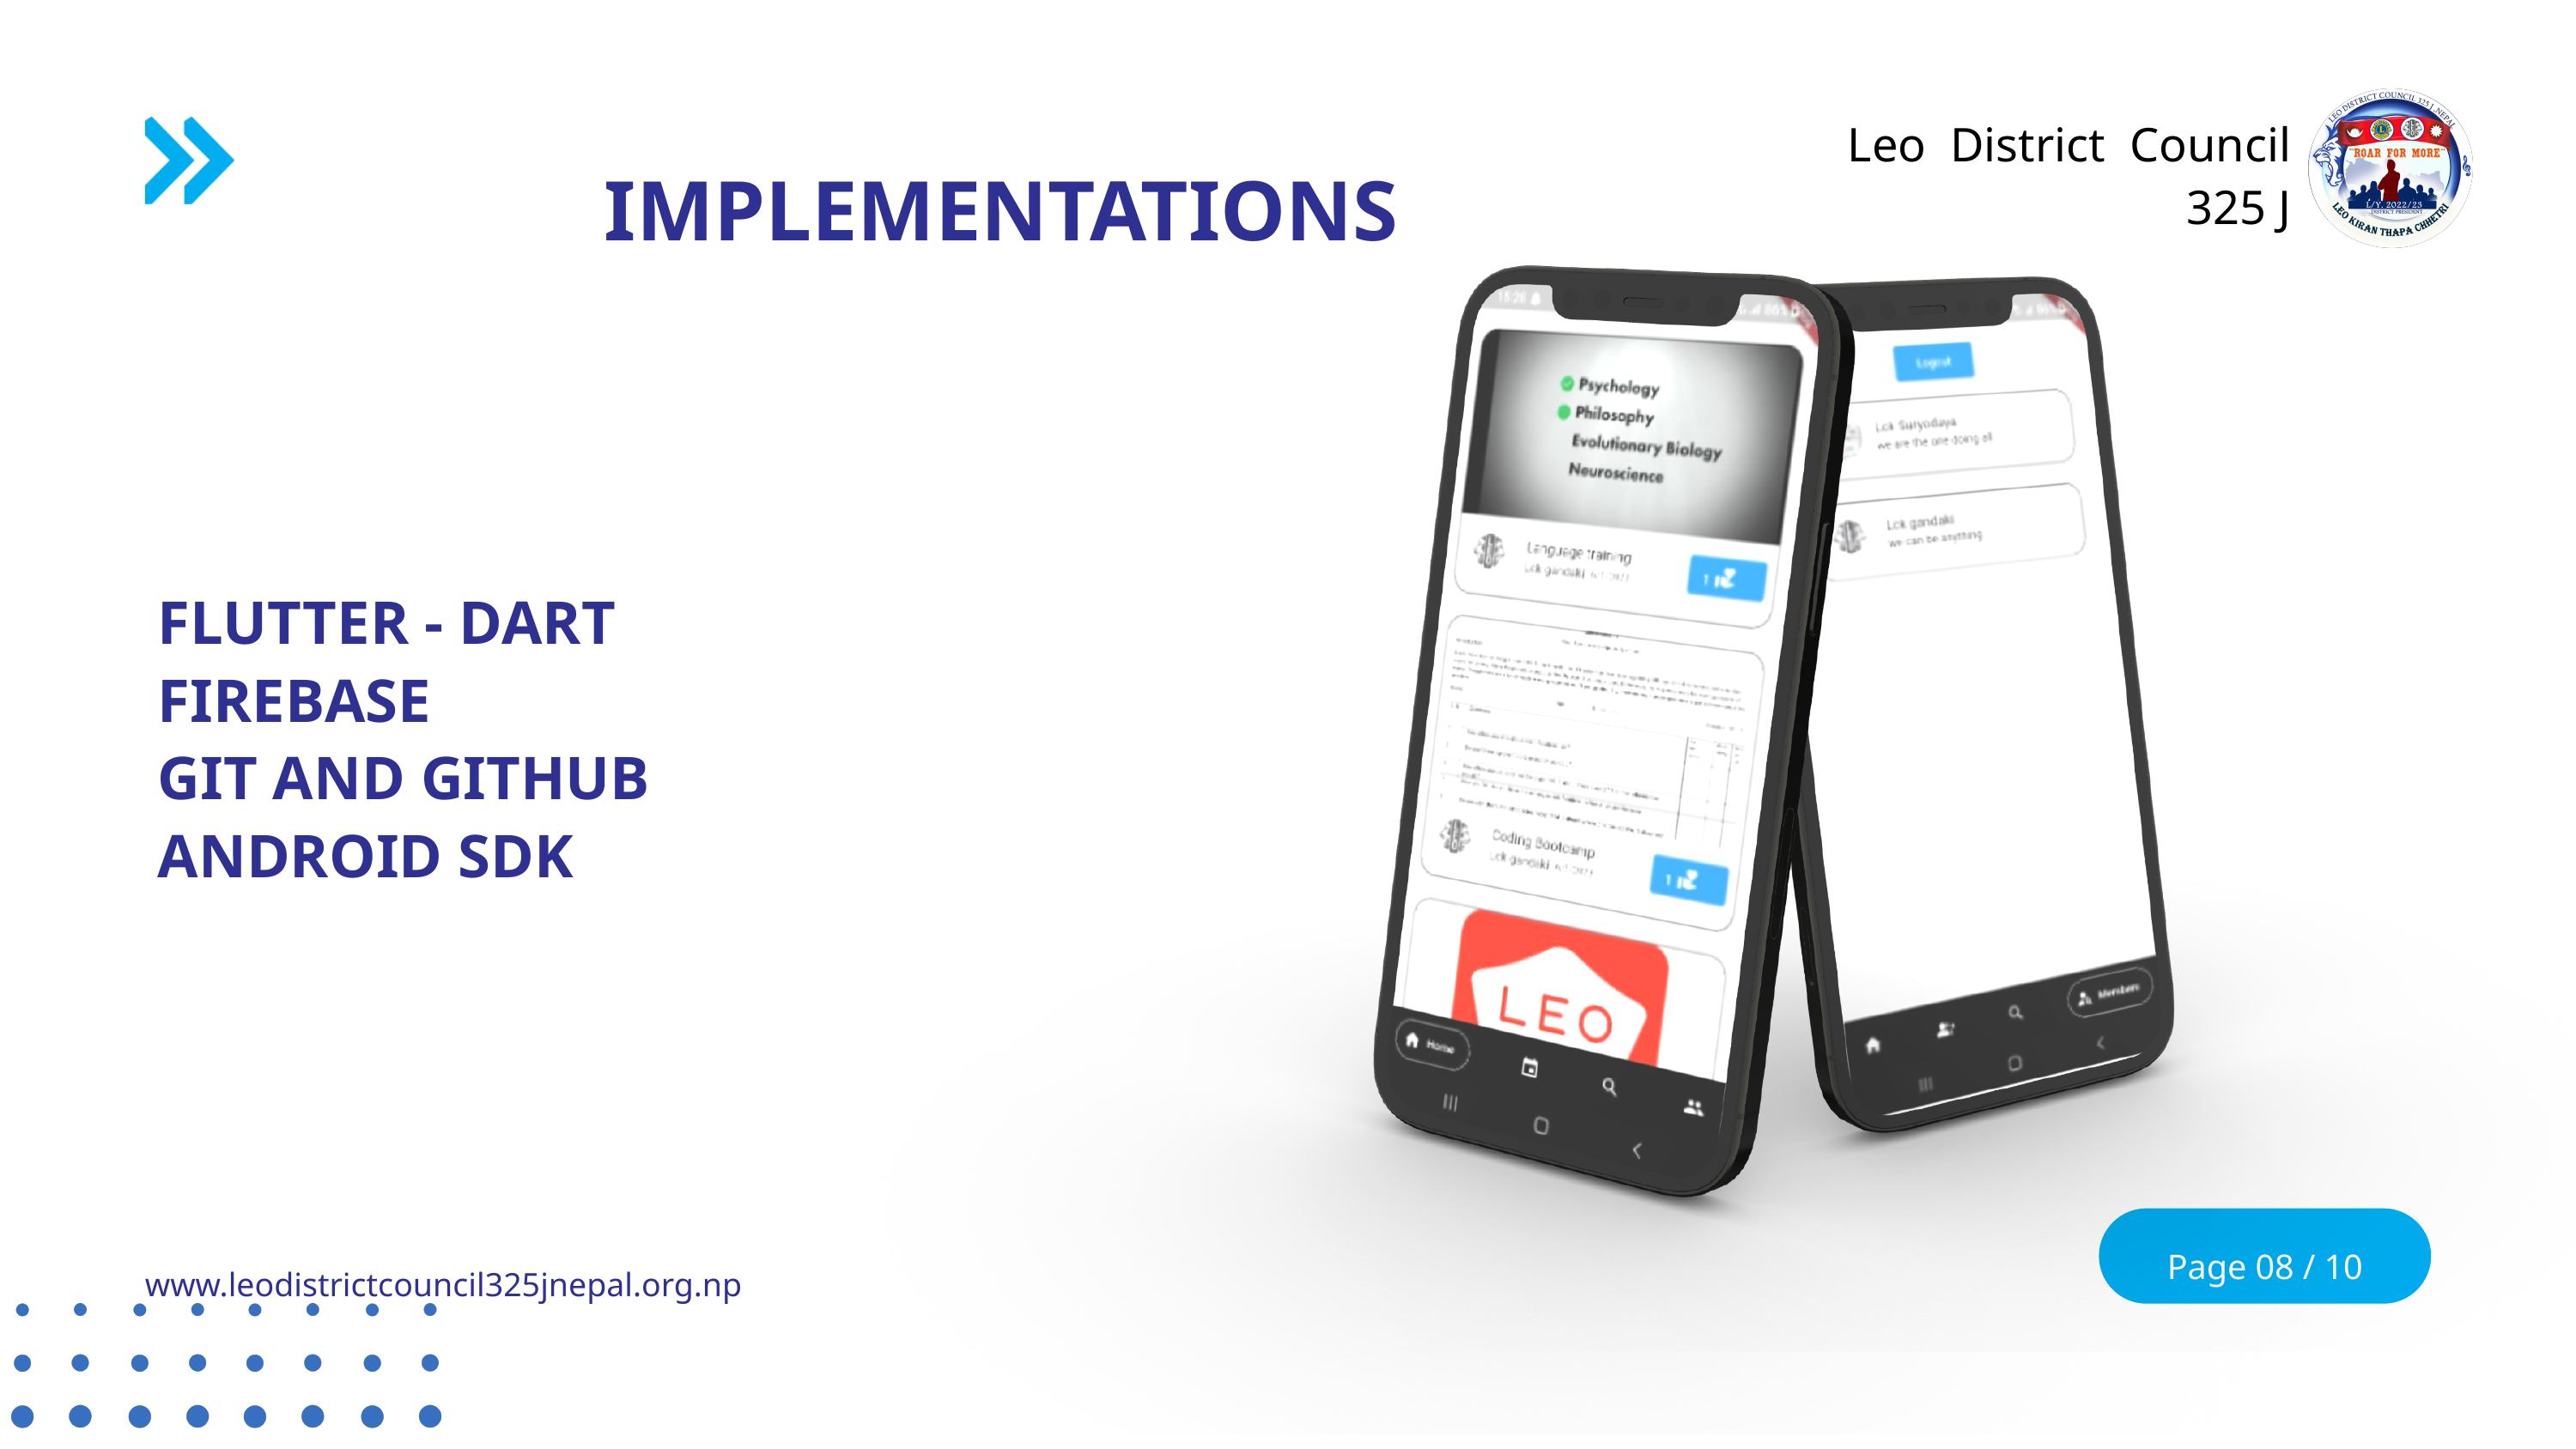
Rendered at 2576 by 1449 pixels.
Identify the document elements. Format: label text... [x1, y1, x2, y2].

text_box www.leodistrictcouncil325jnepal.org.np [144, 1259, 863, 1304]
text_box [144, 117, 234, 204]
text_box [0, 1303, 453, 1449]
picture [867, 50, 2576, 1434]
text_box IMPLEMENTATIONS [604, 148, 863, 258]
text_box FLUTTER - DART FIREBASE GIT AND GITHUB ANDROID SDK [144, 565, 863, 902]
